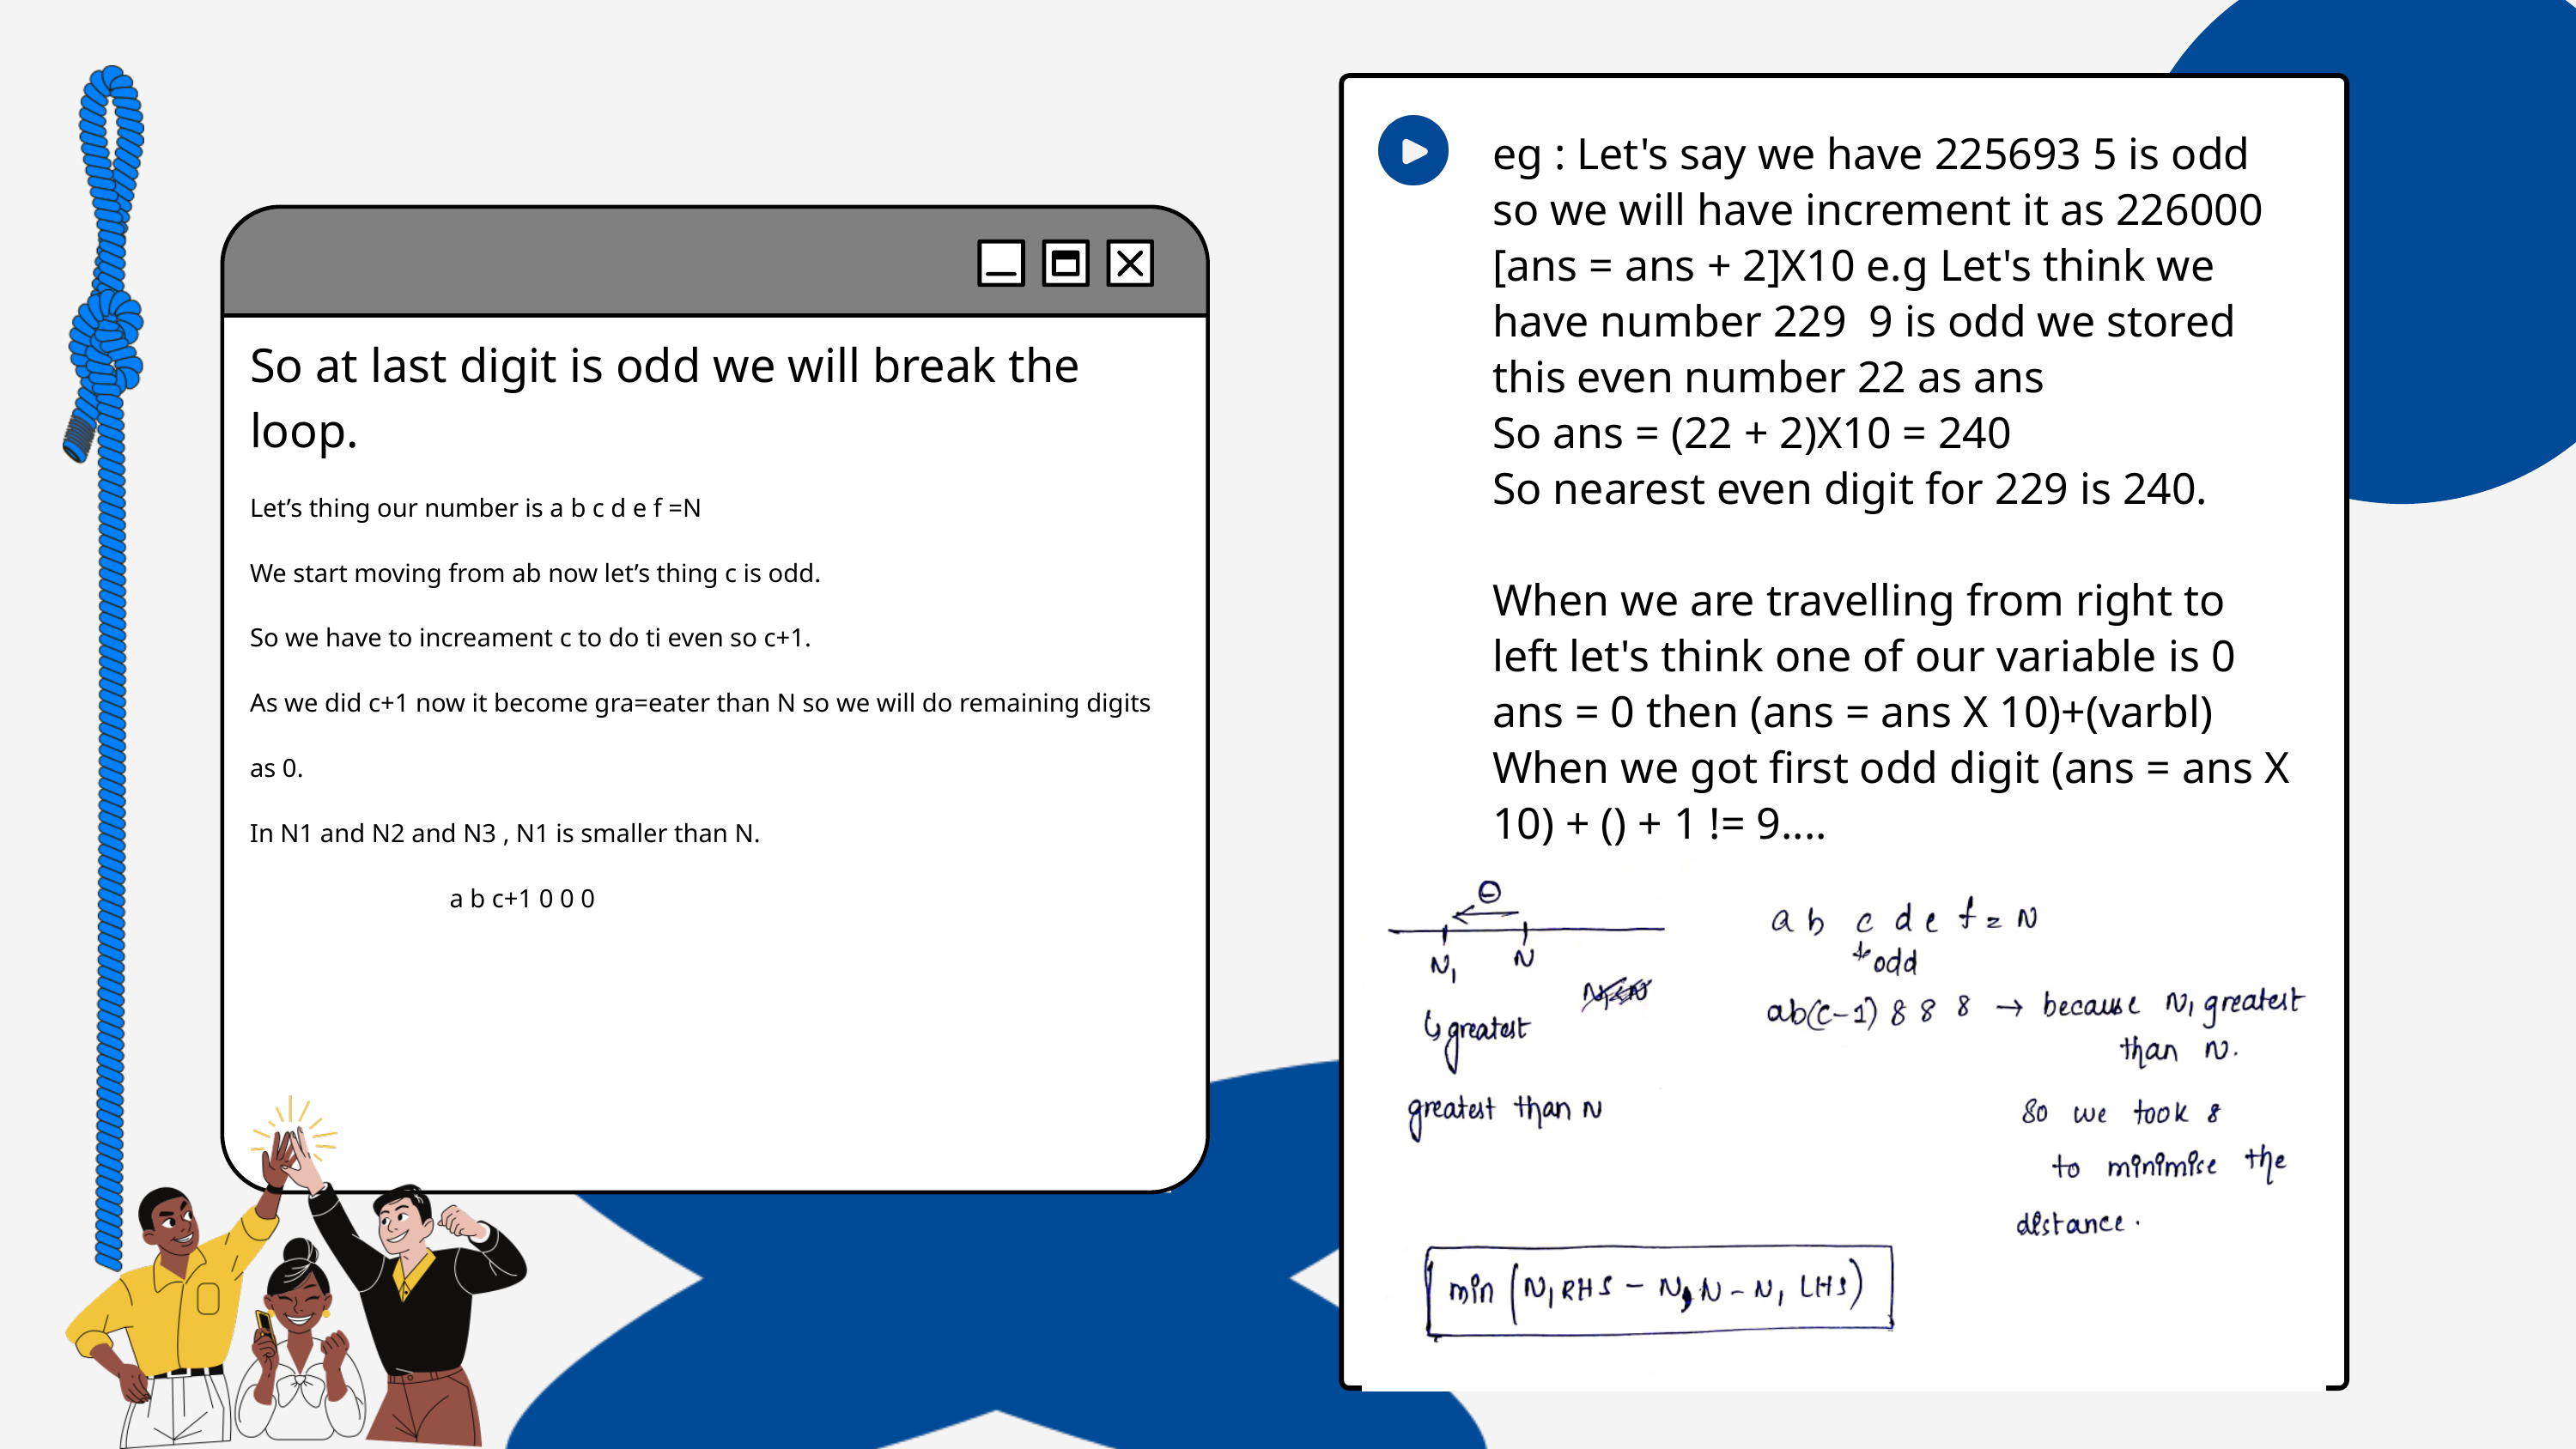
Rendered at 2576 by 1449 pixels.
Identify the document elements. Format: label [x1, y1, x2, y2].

text_box [2123, 0, 2576, 505]
picture [63, 65, 2326, 1449]
text_box [1339, 72, 2350, 1391]
text_box [220, 204, 1211, 1195]
